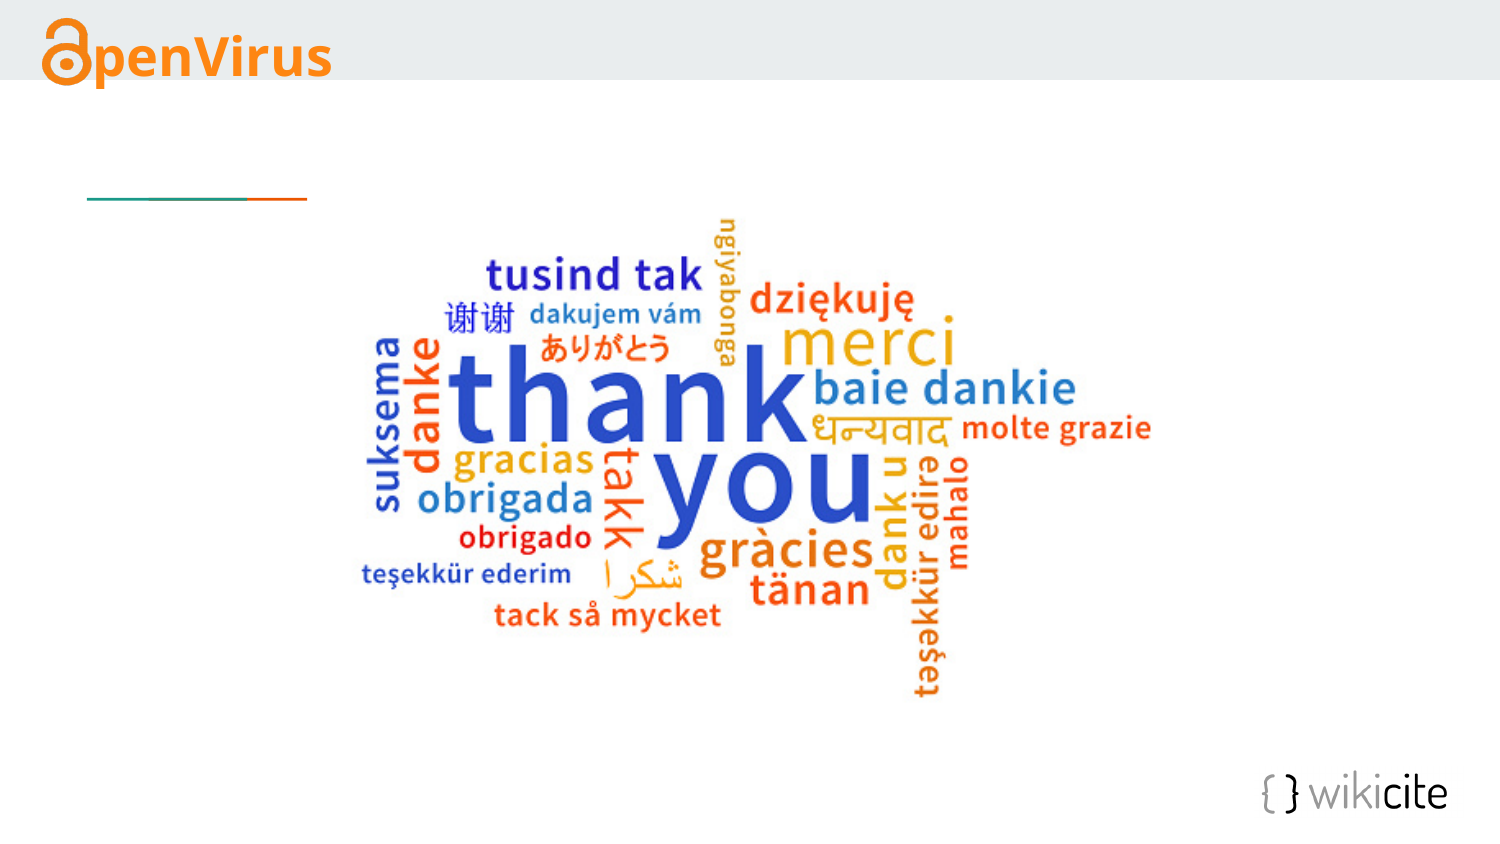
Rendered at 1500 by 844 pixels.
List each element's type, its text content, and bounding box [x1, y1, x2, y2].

picture [313, 191, 1190, 720]
title penVirus [77, 7, 1305, 96]
picture [1253, 766, 1465, 818]
picture [41, 16, 92, 86]
